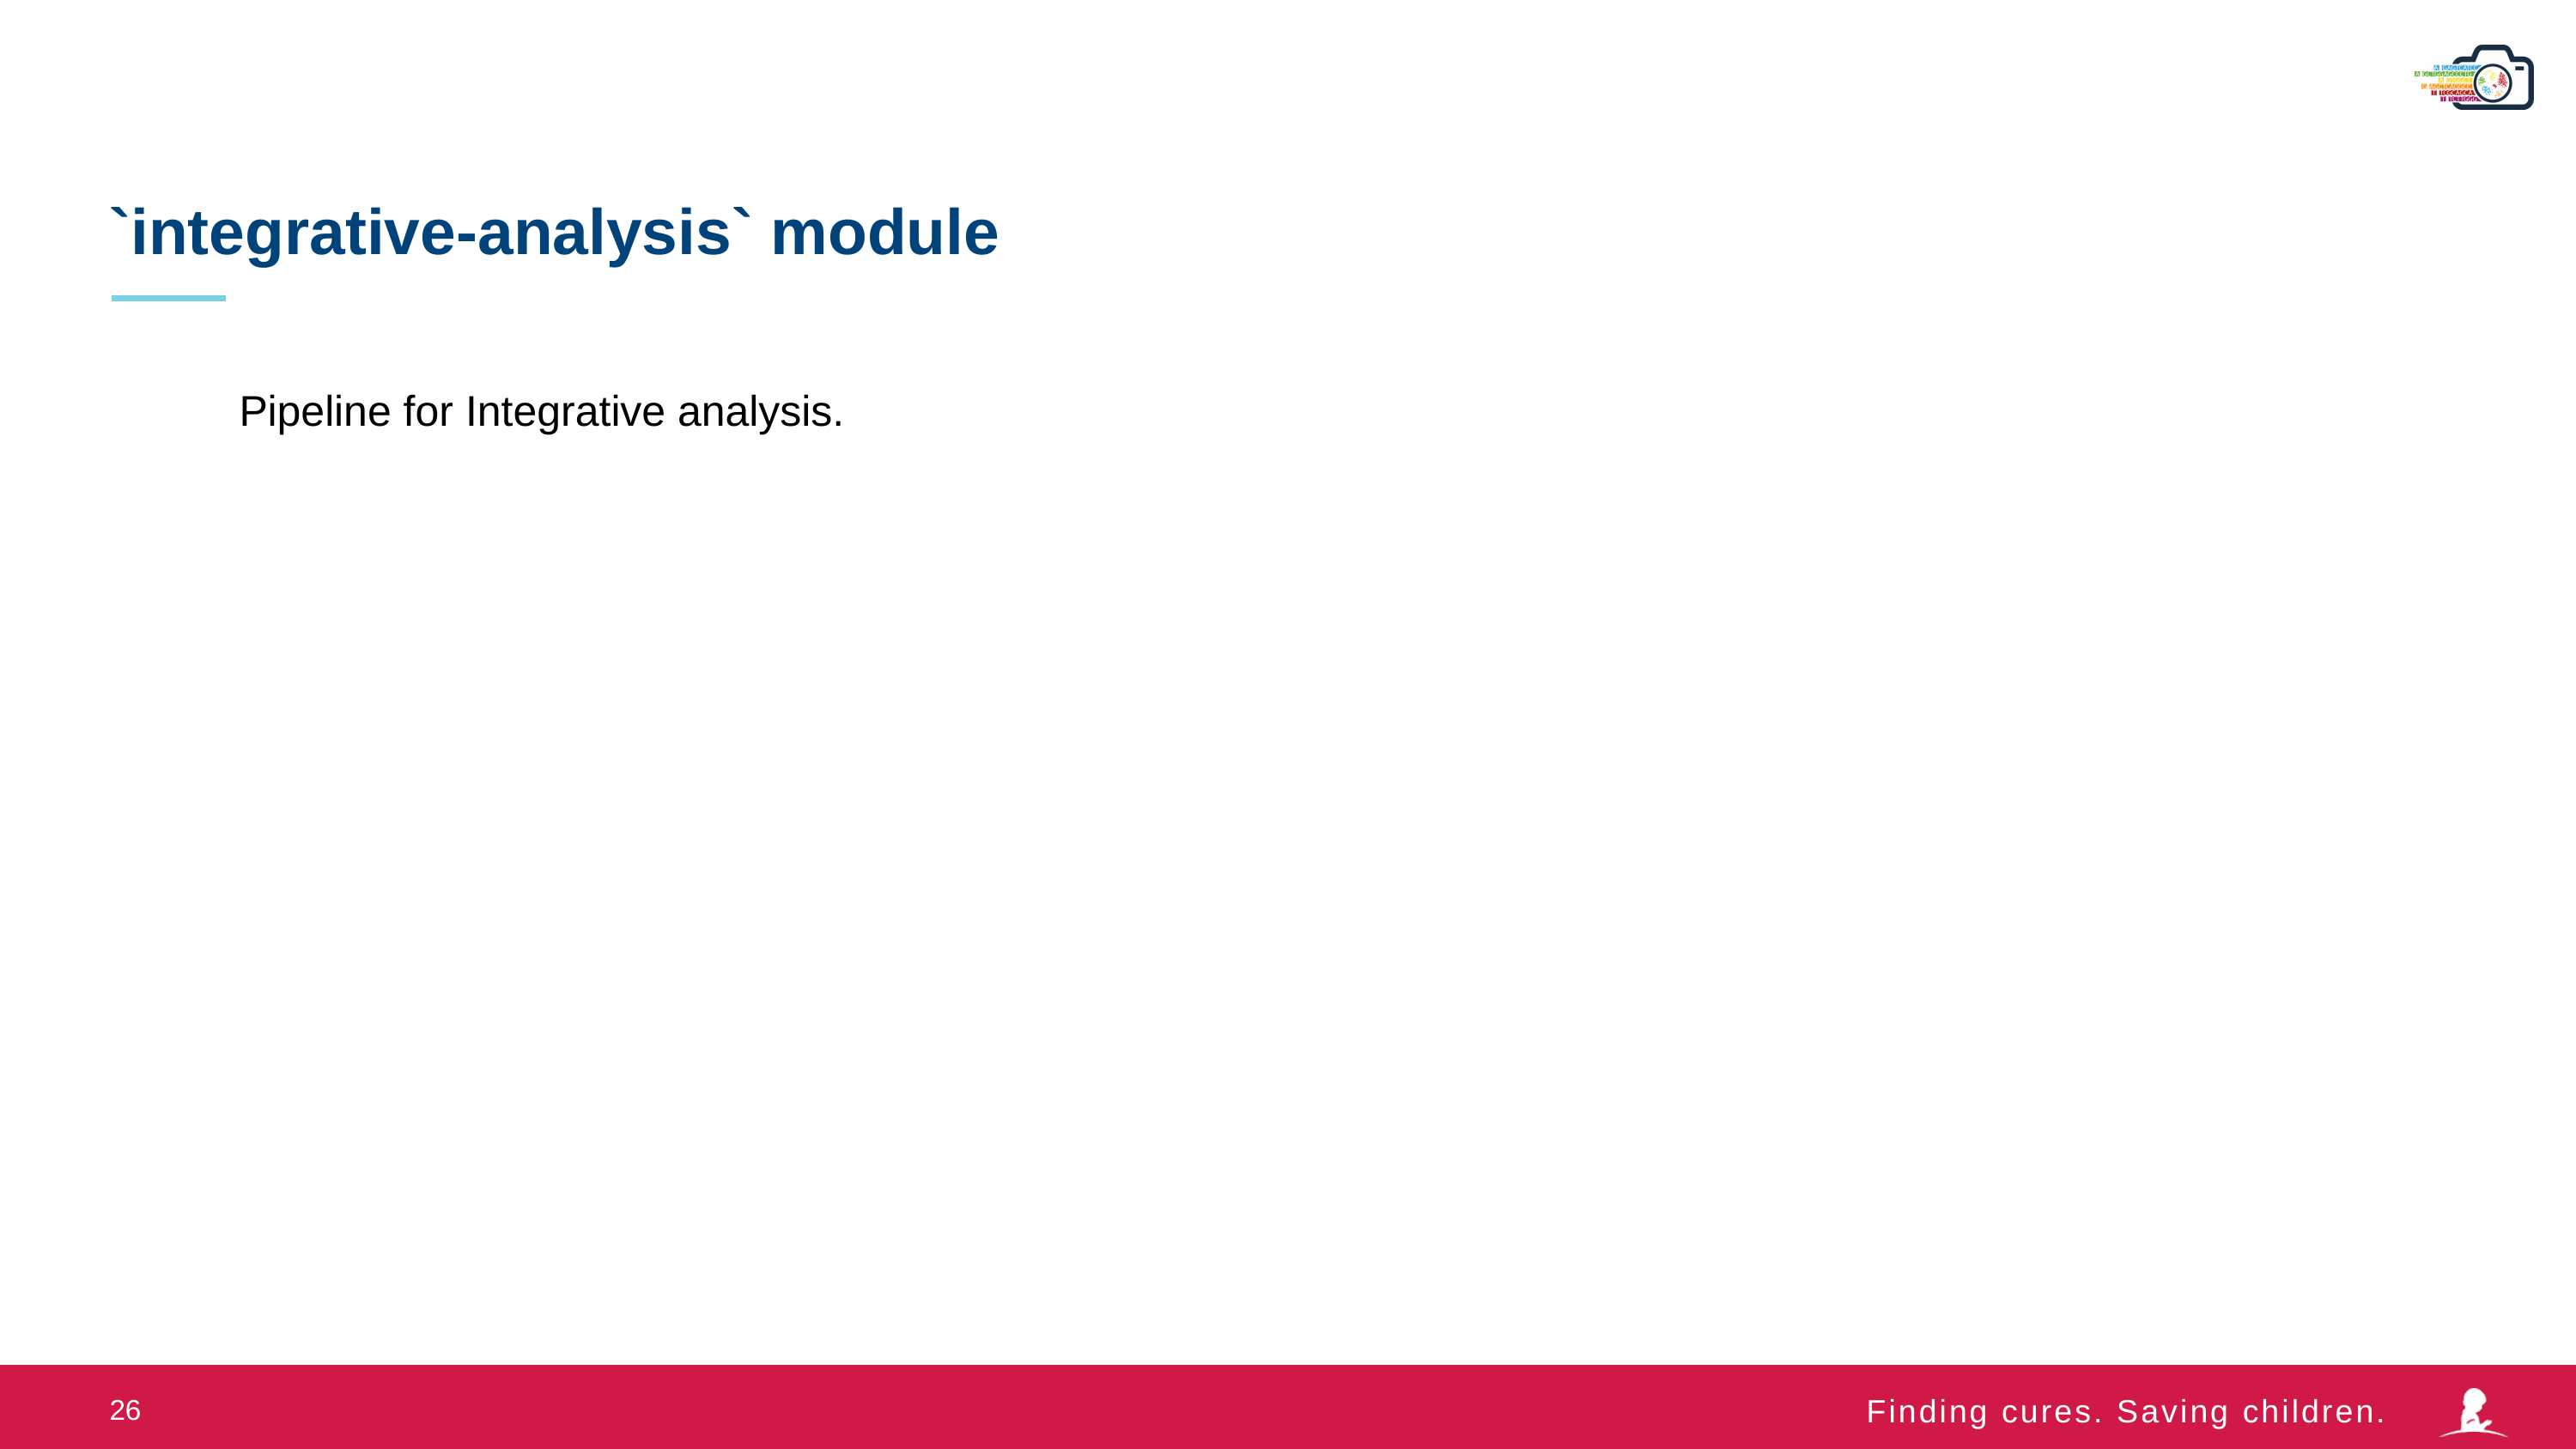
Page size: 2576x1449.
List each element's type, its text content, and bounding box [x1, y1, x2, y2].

slide_number 26 [96, 1375, 228, 1442]
title `integrative-analysis` module [96, 77, 2475, 276]
picture [2415, 45, 2534, 110]
text_box Pipeline for Integrative analysis. [161, 351, 1948, 441]
